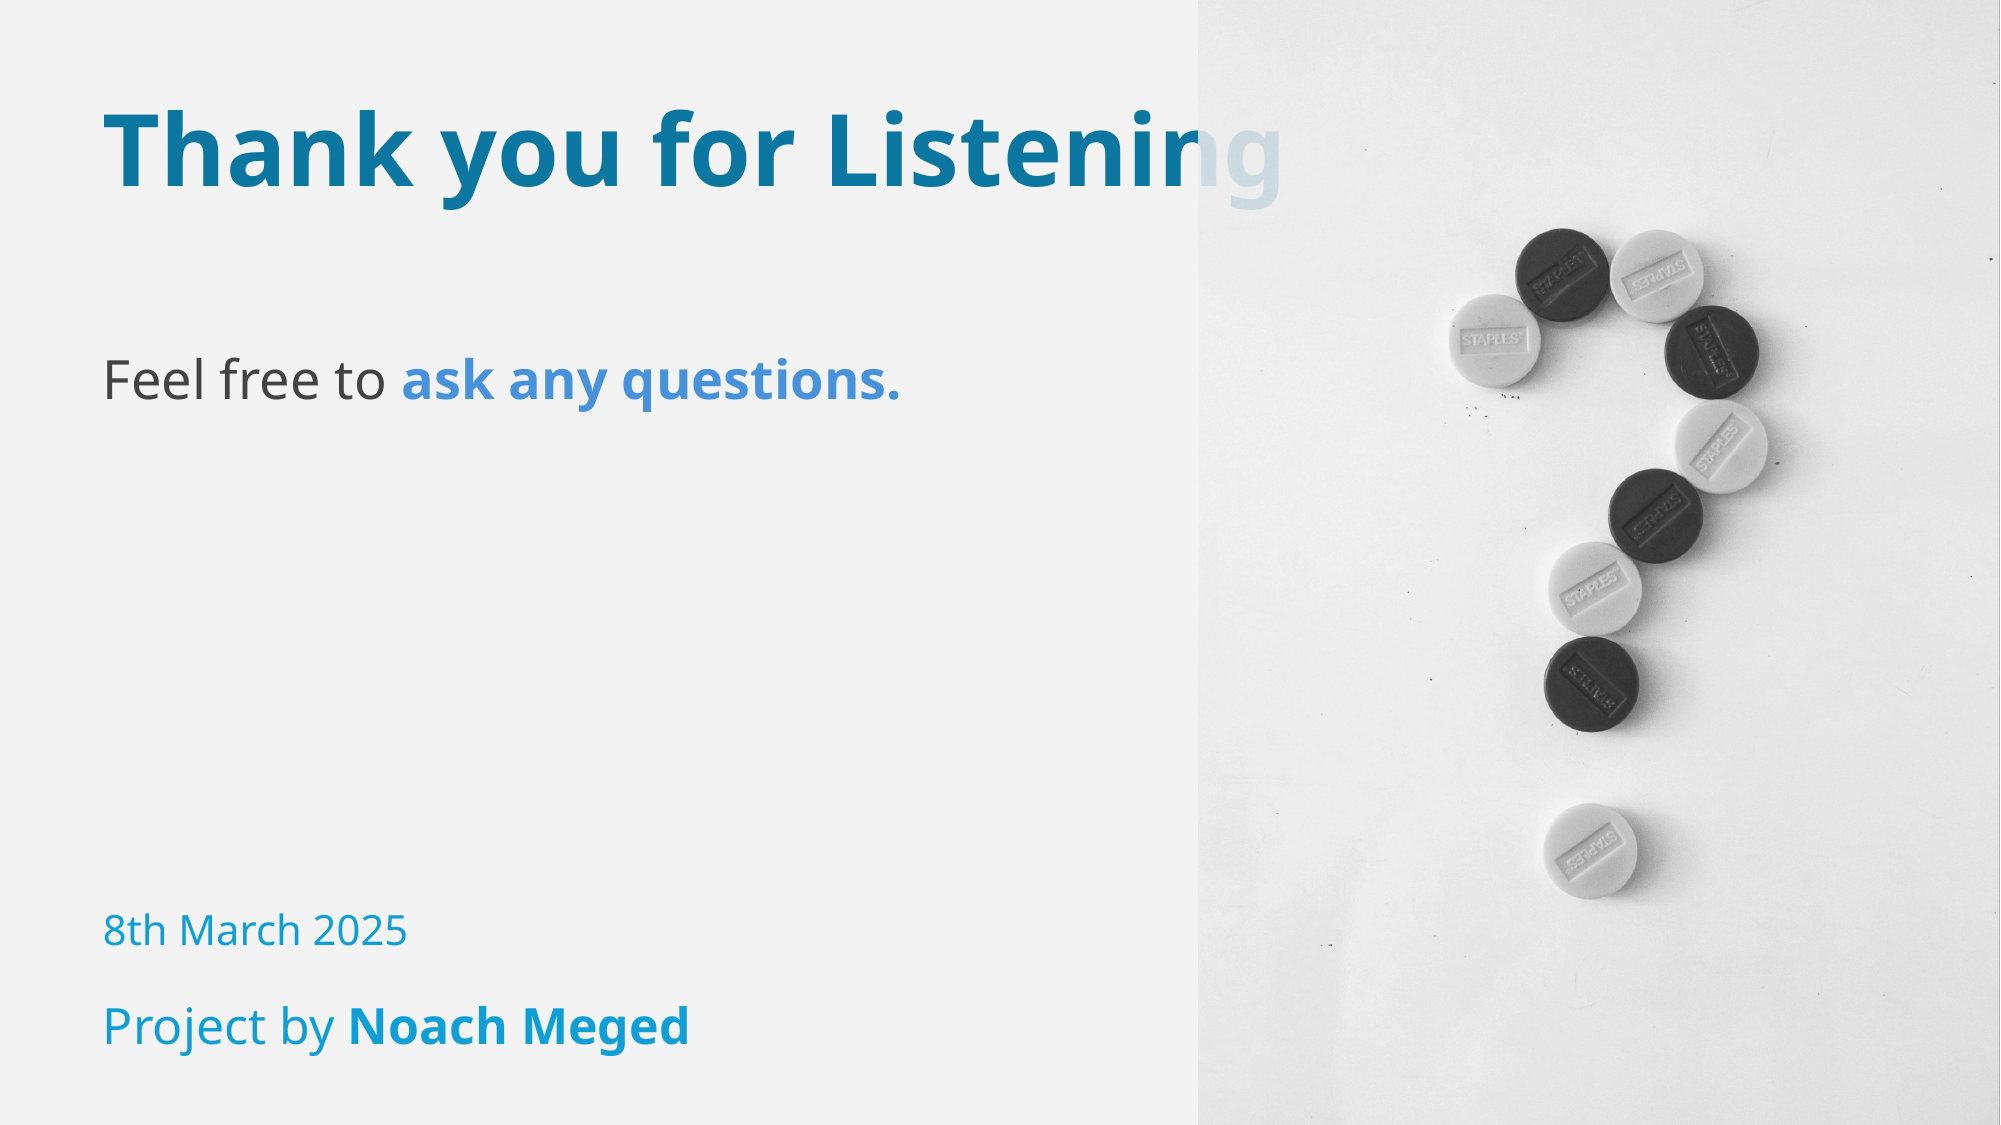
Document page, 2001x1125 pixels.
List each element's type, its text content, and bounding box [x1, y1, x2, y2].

text_box 8th March 2025 [87, 902, 430, 967]
text_box Feel free to ask any questions. [87, 345, 1105, 482]
text_box Thank you for Listening [87, 79, 1193, 216]
picture [1198, 0, 2000, 1125]
text_box Project by Noach Meged [87, 993, 1193, 1097]
